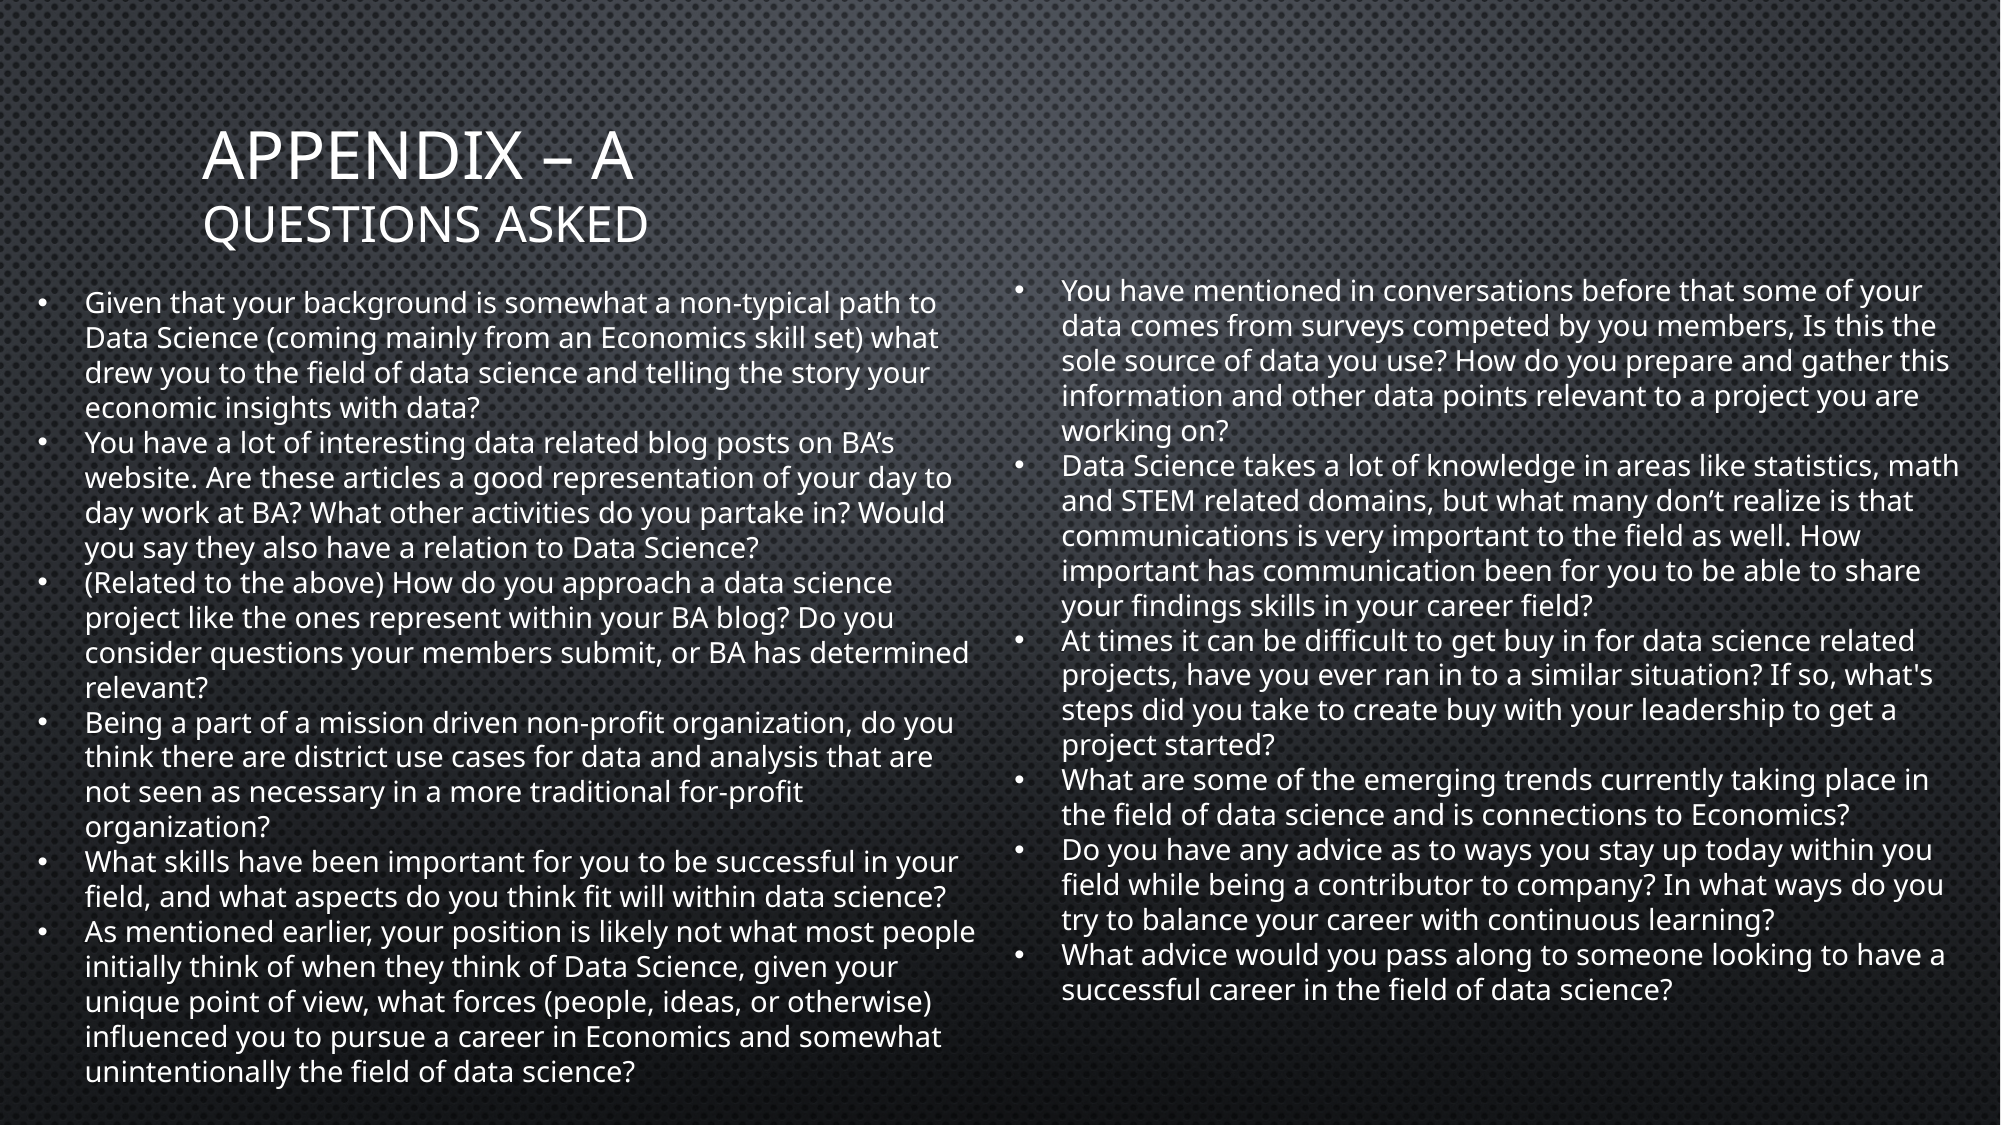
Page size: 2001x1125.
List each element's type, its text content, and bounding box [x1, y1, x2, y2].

title Appendix – A Questions Asked [187, 99, 1813, 265]
text_box You have mentioned in conversations before that some of your data comes from surveys competed by you members, Is this the sole source of data you use? How do you prepare and gather this information and other data points relevant to a project you are working on? Data Science takes a lot of knowledge in areas like statistics, math and STEM related domains, but what many don’t realize is that communications is very important to the field as well. How important has communication been for you to be able to share your findings skills in your career field? At times it can be difficult to get buy in for data science related projects, have you ever ran in to a similar situation? If so, what's steps did you take to create buy with your leadership to get a project started? What are some of the emerging trends currently taking place in the field of data science and is connections to Economics? Do you have any advice as to ways you stay up today within you field while being a contributor to company? In what ways do you try to balance your career with continuous learning? What advice would you pass along to someone looking to have a successful career in the field of data science? [999, 264, 1982, 1049]
text_box Given that your background is somewhat a non-typical path to Data Science (coming mainly from an Economics skill set) what drew you to the field of data science and telling the story your economic insights with data? You have a lot of interesting data related blog posts on BA’s website. Are these articles a good representation of your day to day work at BA? What other activities do you partake in? Would you say they also have a relation to Data Science? (Related to the above) How do you approach a data science project like the ones represent within your BA blog? Do you consider questions your members submit, or BA has determined relevant? Being a part of a mission driven non-profit organization, do you think there are district use cases for data and analysis that are not seen as necessary in a more traditional for-profit organization? What skills have been important for you to be successful in your field, and what aspects do you think fit will within data science? As mentioned earlier, your position is likely not what most people initially think of when they think of Data Science, given your unique point of view, what forces (people, ideas, or otherwise) influenced you to pursue a career in Economics and somewhat unintentionally the field of data science? [22, 276, 1000, 1096]
